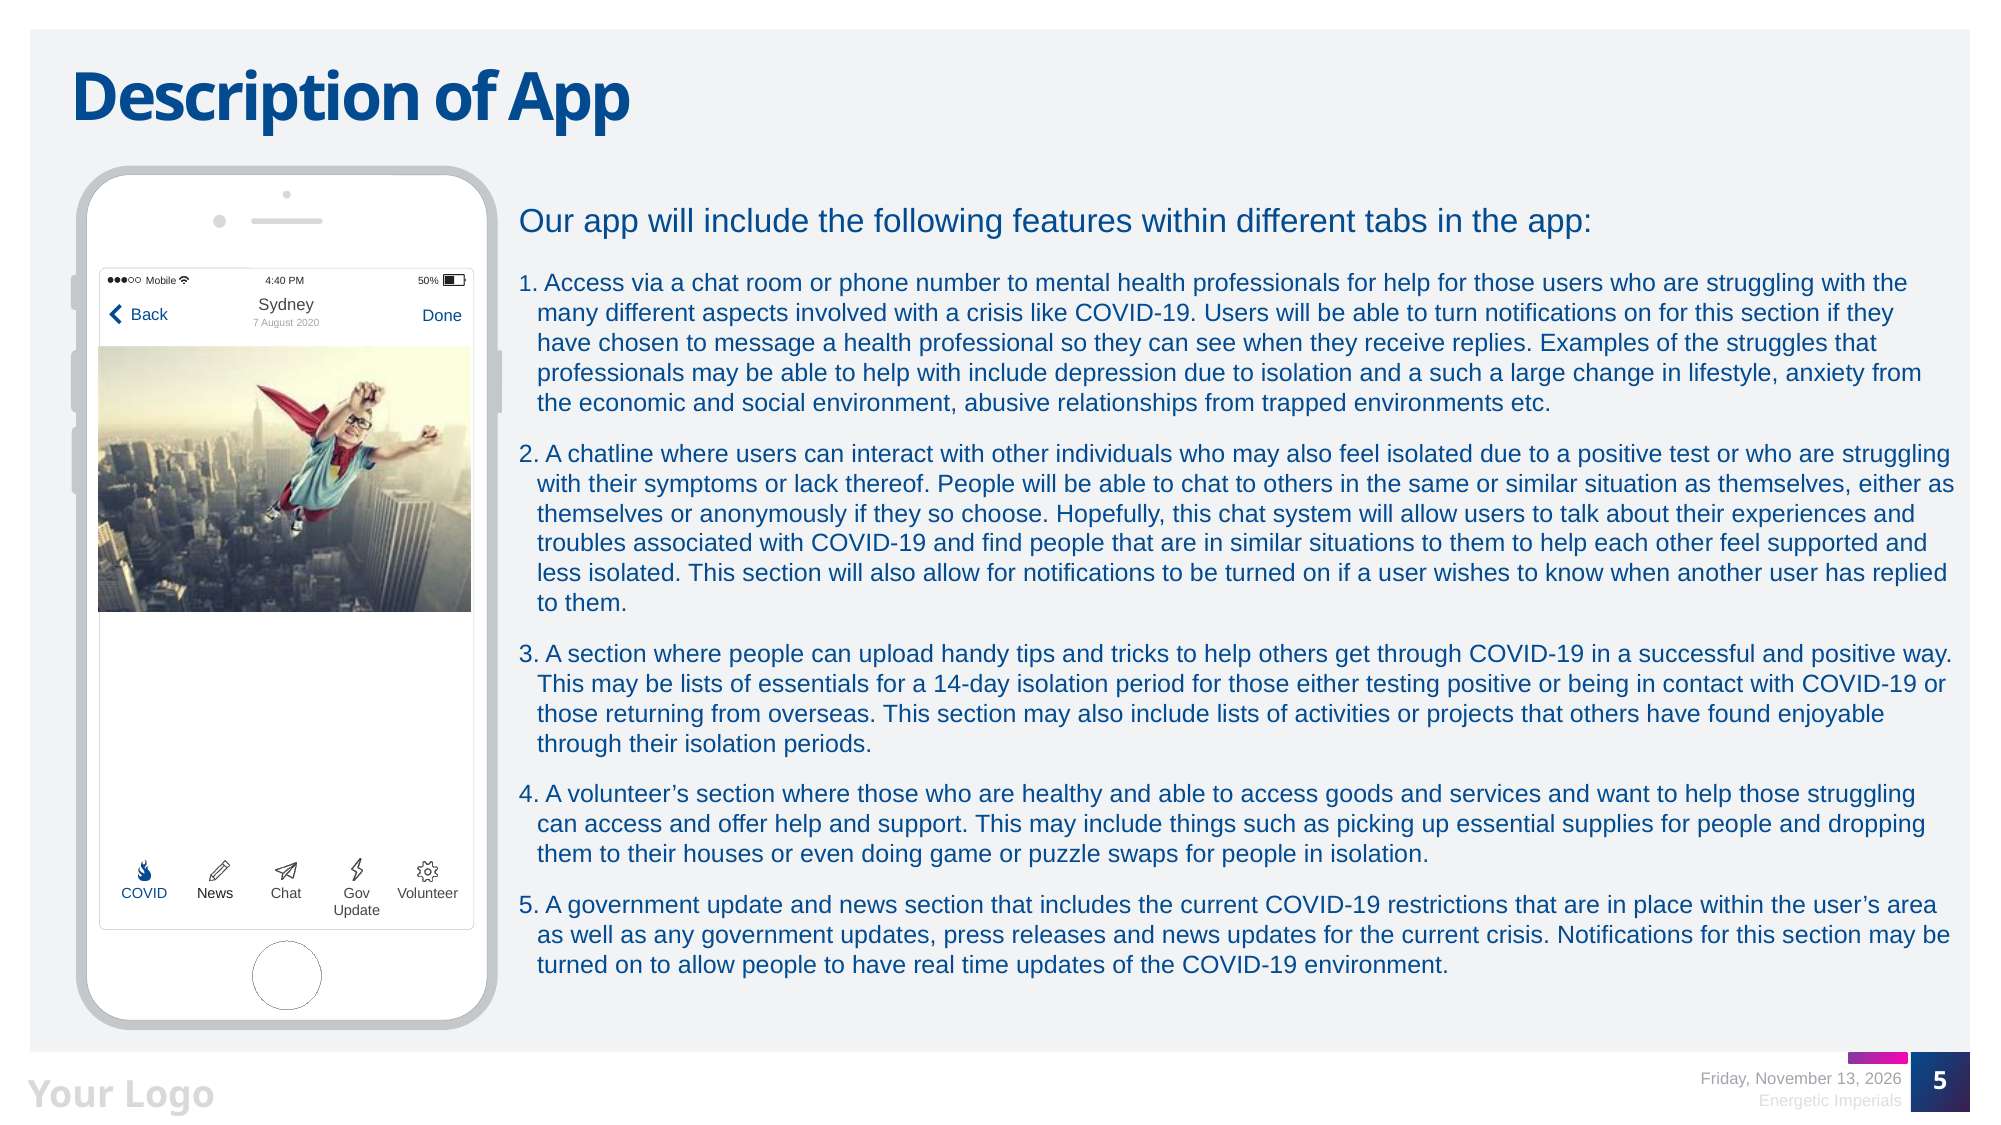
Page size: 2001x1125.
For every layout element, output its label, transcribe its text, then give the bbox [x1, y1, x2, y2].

slide_number 5 [1910, 1052, 1970, 1112]
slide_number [1483, 1067, 1903, 1089]
title Description of App [70, 70, 1932, 189]
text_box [101, 269, 472, 292]
text_box Our app will include the following features within different tabs in the app: 1. Access via a chat room or phone number to mental health professionals for help for those users who are struggling with the many different aspects involved with a crisis like COVID-19. Users will be able to turn notifications on for this section if they have chosen to message a health professional so they can see when they receive replies. Examples of the struggles that professionals may be able to help with include depression due to isolation and a such a large change in lifestyle, anxiety from the economic and social environment, abusive relationships from trapped environments etc. 2. A chatline where users can interact with other individuals who may also feel isolated due to a positive test or who are struggling with their symptoms or lack thereof. People will be able to chat to others in the same or similar situation as themselves, either as themselves or anonymously if they so choose. Hopefully, this chat system will allow users to talk about their experiences and troubles associated with COVID-19 and find people that are in similar situations to them to help each other feel supported and less isolated. This section will also allow for notifications to be turned on if a user wishes to know when another user has replied to them. 3. A section where people can upload handy tips and tricks to help others get through COVID-19 in a successful and positive way. This may be lists of essentials for a 14-day isolation period for those either testing positive or being in contact with COVID-19 or those returning from overseas. This section may also include lists of activities or projects that others have found enjoyable through their isolation periods. 4. A volunteer’s section where those who are healthy and able to access goods and services and want to help those struggling can access and offer help and support. This may include things such as picking up essential supplies for people and dropping them to their houses or even doing game or puzzle swaps for people in isolation. 5. A government update and news section that includes the current COVID-19 restrictions that are in place within the user’s area as well as any government updates, press releases and news updates for the current crisis. Notifications for this section may be turned on to allow people to have real time updates of the COVID-19 environment. [504, 192, 1973, 986]
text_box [101, 855, 471, 920]
footer Energetic Imperials [1483, 1091, 1903, 1110]
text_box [101, 292, 472, 337]
picture [98, 346, 471, 612]
